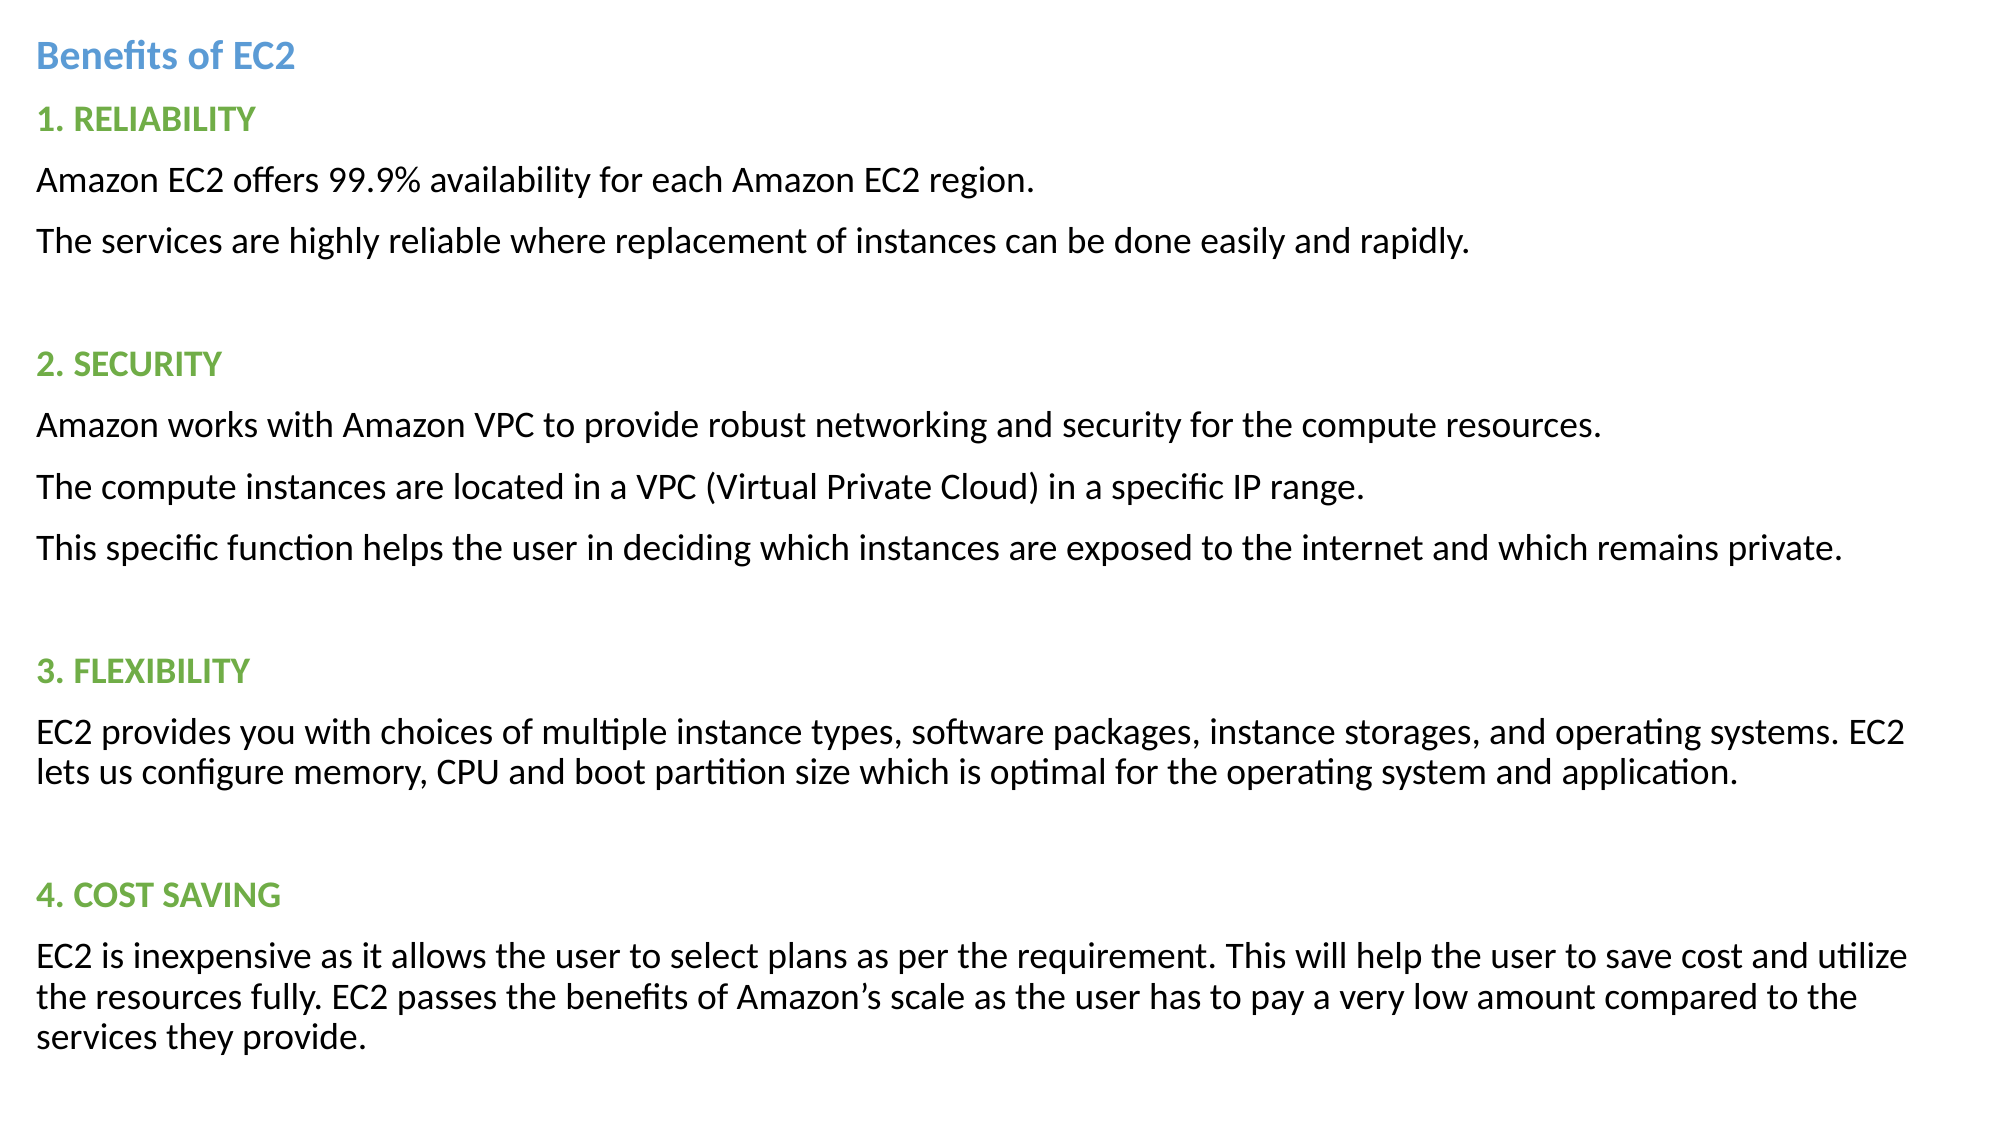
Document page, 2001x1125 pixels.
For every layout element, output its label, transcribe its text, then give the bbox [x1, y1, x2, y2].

list Benefits of EC2 1. RELIABILITY Amazon EC2 offers 99.9% availability for each Amazon EC2 region. The services are highly reliable where replacement of instances can be done easily and rapidly. 2. SECURITY Amazon works with Amazon VPC to provide robust networking and security for the compute resources. The compute instances are located in a VPC (Virtual Private Cloud) in a specific IP range. This specific function helps the user in deciding which instances are exposed to the internet and which remains private. 3. FLEXIBILITY EC2 provides you with choices of multiple instance types, software packages, instance storages, and operating systems. EC2 lets us configure memory, CPU and boot partition size which is optimal for the operating system and application. 4. COST SAVING EC2 is inexpensive as it allows the user to select plans as per the requirement. This will help the user to save cost and utilize the resources fully. EC2 passes the benefits of Amazon’s scale as the user has to pay a very low amount compared to the services they provide. [21, 25, 1979, 1100]
